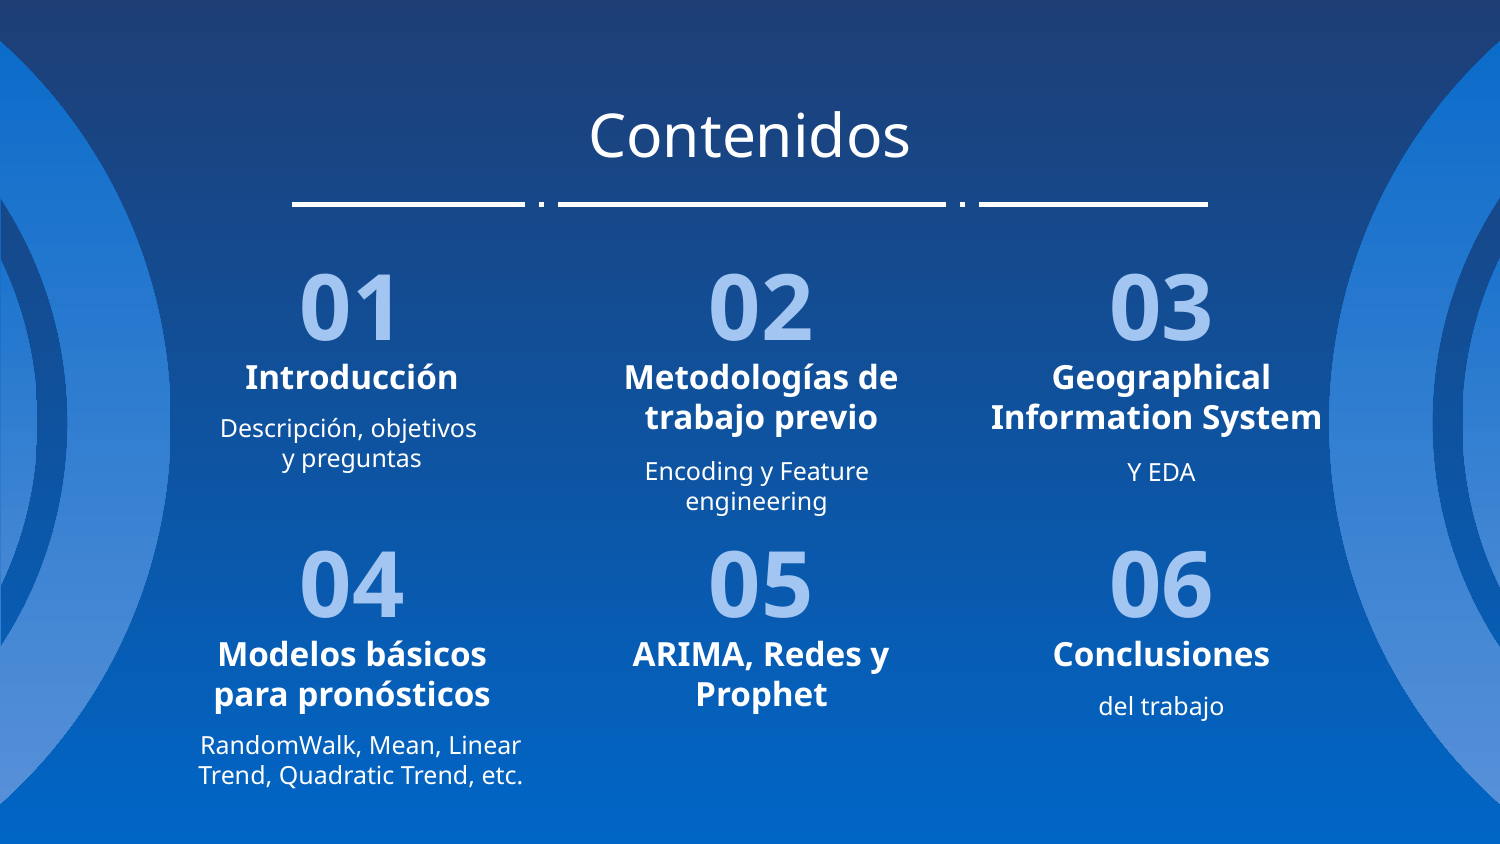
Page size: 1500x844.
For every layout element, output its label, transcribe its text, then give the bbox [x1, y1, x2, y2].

subtitle Y EDA [967, 440, 1356, 522]
subtitle Descripción, objetivos y preguntas [158, 398, 546, 479]
subtitle del trabajo [967, 675, 1356, 756]
title 05 [634, 527, 889, 618]
title Contenidos [100, 81, 1400, 176]
subtitle RandomWalk, Mean, Linear Trend, Quadratic Trend, etc. [167, 714, 555, 795]
title 06 [1034, 527, 1289, 618]
subtitle Conclusiones [973, 618, 1350, 678]
title 02 [634, 251, 889, 341]
subtitle Introducción [164, 341, 540, 398]
subtitle Modelos básicos para pronósticos [164, 618, 540, 678]
title 01 [225, 251, 480, 341]
title 03 [1034, 251, 1289, 341]
title 04 [225, 527, 480, 618]
subtitle Encoding y Feature engineering [563, 440, 951, 522]
subtitle Geographical Information System [974, 341, 1350, 401]
subtitle ARIMA, Redes y Prophet [567, 618, 956, 678]
subtitle Metodologías de trabajo previo [573, 341, 949, 401]
